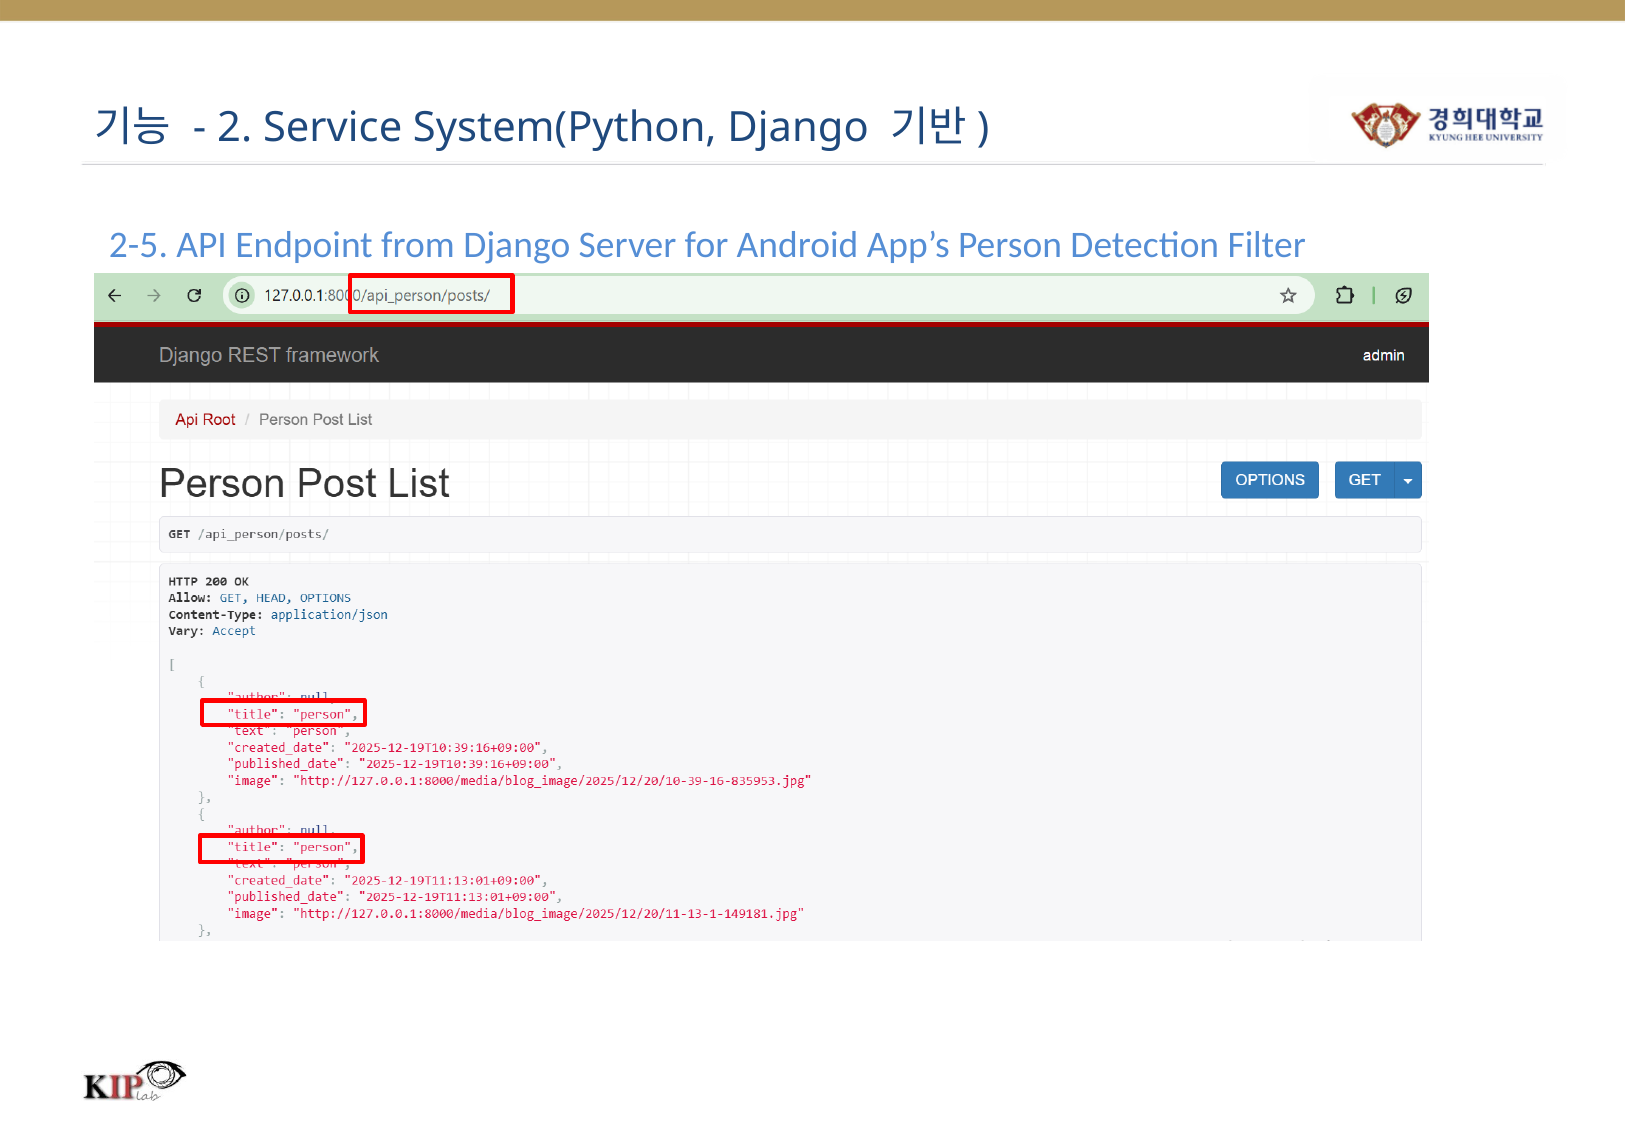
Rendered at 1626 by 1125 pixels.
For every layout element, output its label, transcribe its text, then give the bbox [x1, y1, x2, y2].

picture [0, 0, 1625, 1125]
text_box 2-5. API Endpoint from Django Server for Android App’s Person Detection Filter [94, 212, 1463, 273]
title 기능 - 2. Service System(Python, Django 기반) [94, 100, 1531, 151]
